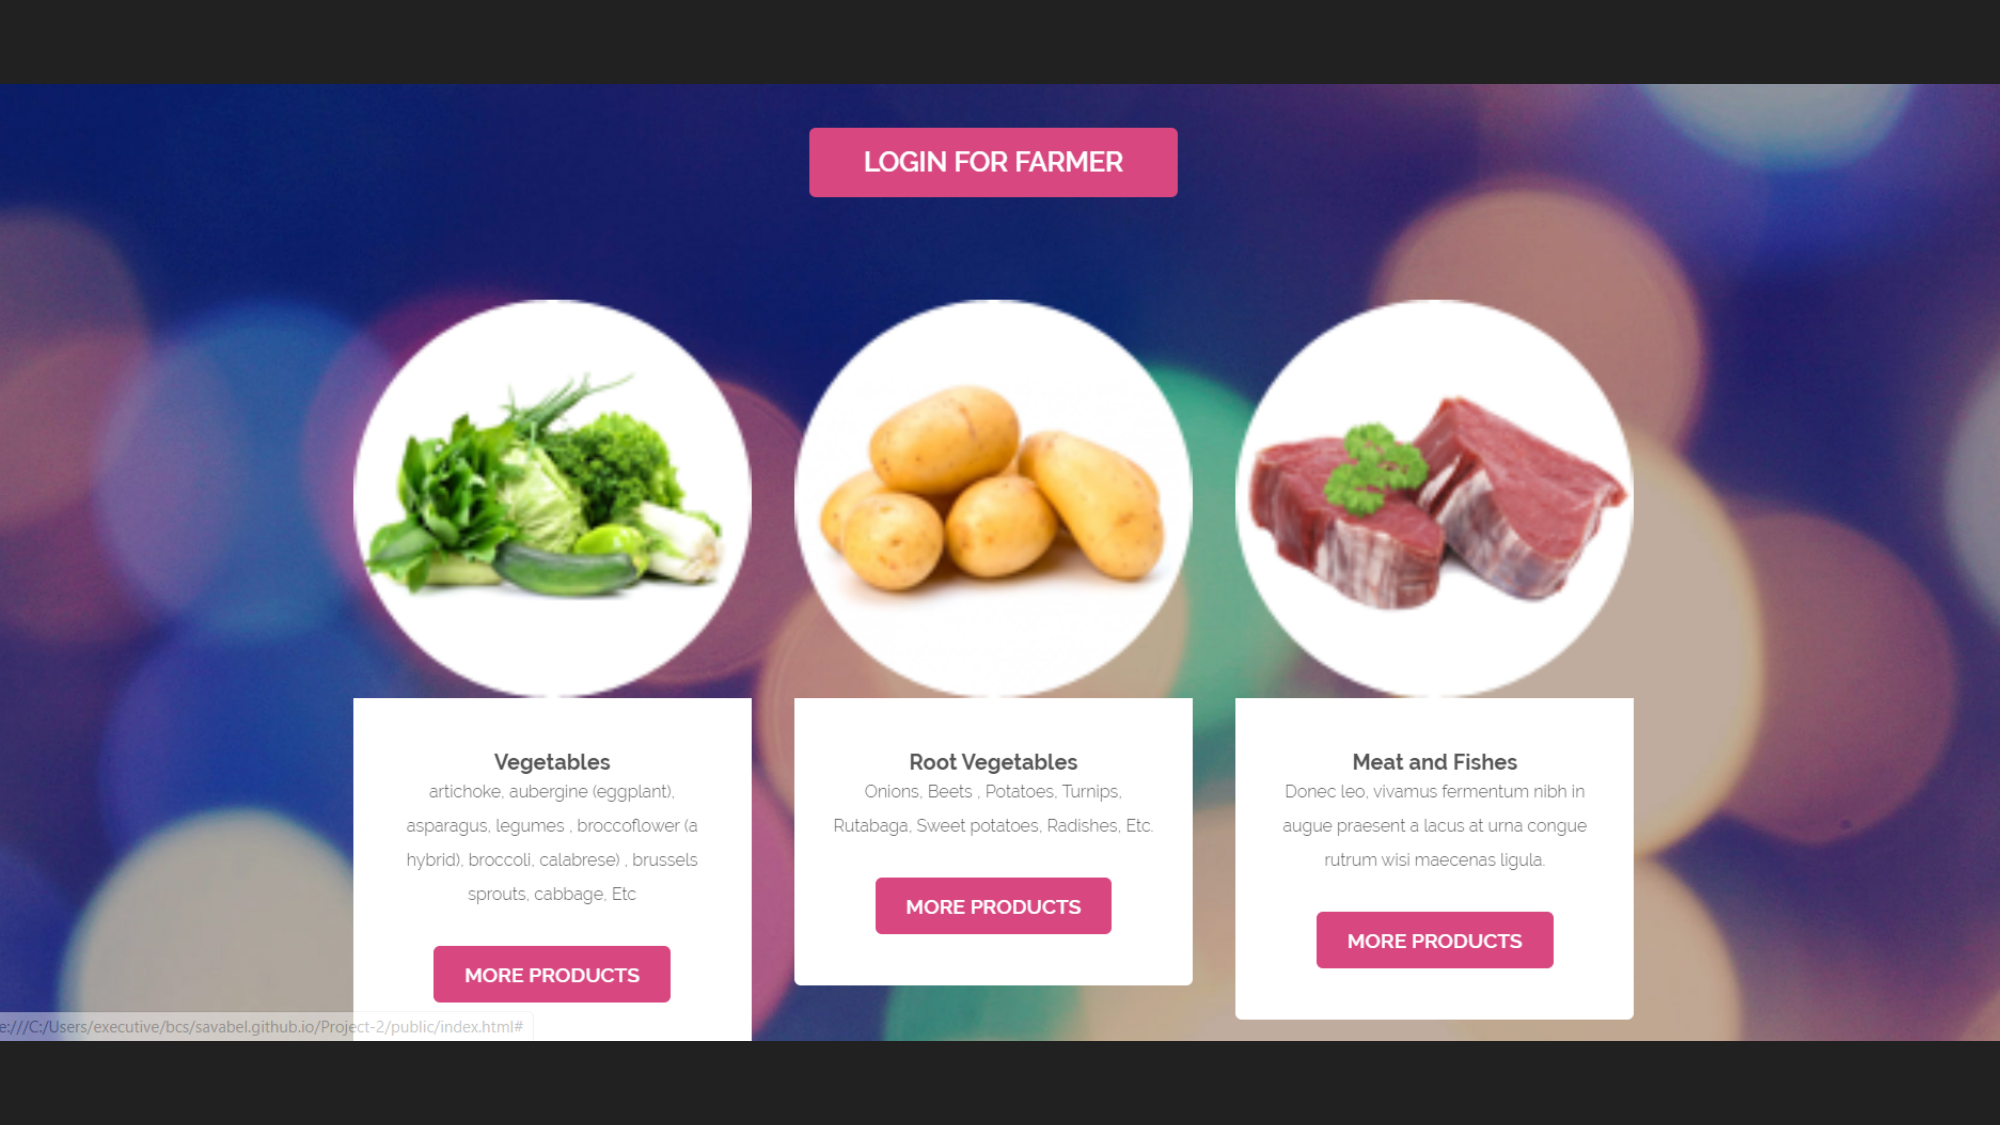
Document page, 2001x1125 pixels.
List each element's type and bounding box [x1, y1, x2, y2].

picture [0, 83, 2000, 1042]
